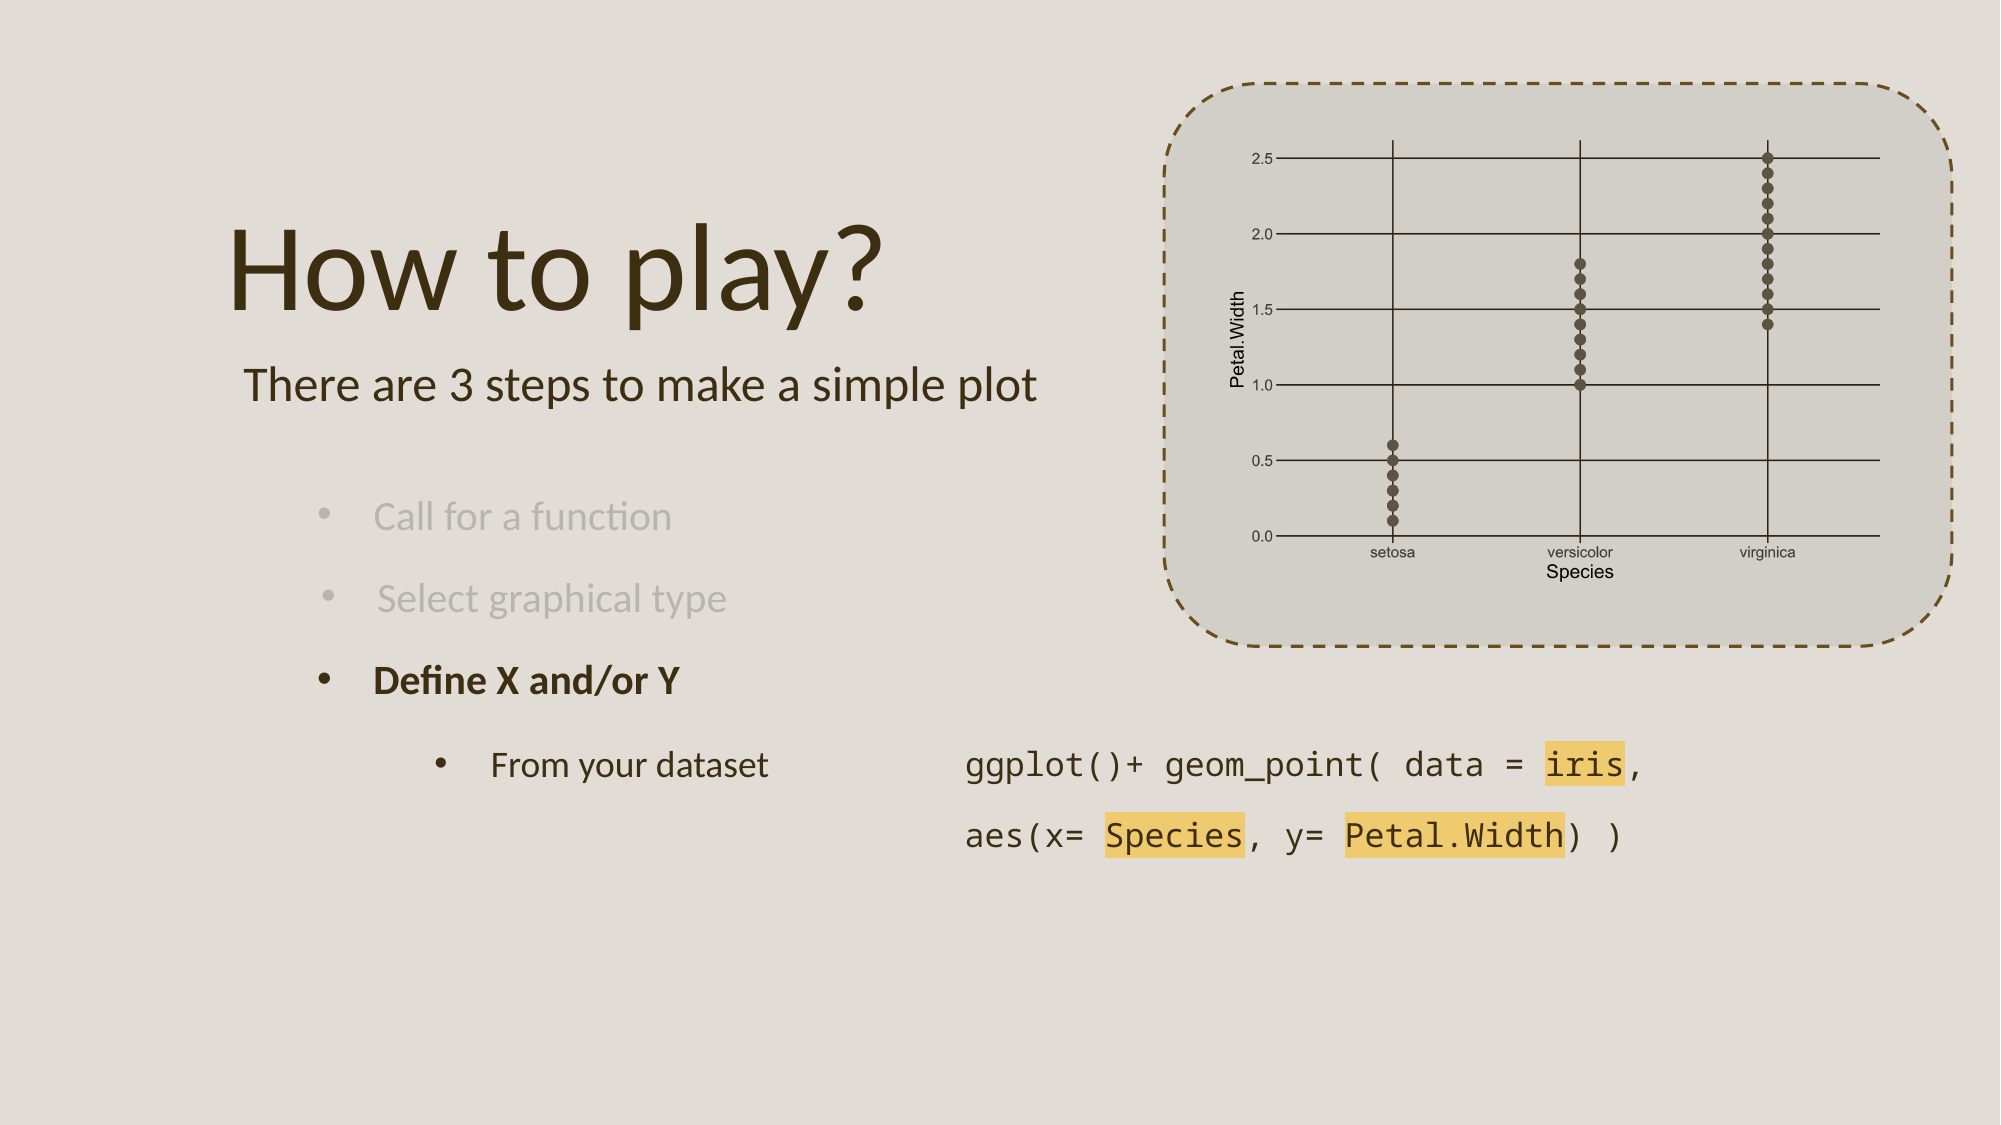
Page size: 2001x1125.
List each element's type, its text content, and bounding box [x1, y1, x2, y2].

picture [1222, 132, 1888, 590]
text_box ggplot()+ geom_point( data = iris, [950, 715, 1680, 791]
text_box From your dataset [419, 710, 785, 793]
text_box How to play? [211, 177, 904, 343]
text_box Select graphical type [306, 538, 743, 629]
text_box There are 3 steps to make a simple plot [228, 344, 1054, 420]
text_box Call for a function [302, 456, 689, 546]
text_box Define X and/or Y [302, 620, 696, 711]
text_box aes(x= Species, y= Petal.Width) ) [949, 787, 1640, 862]
text_box [1163, 82, 1953, 648]
